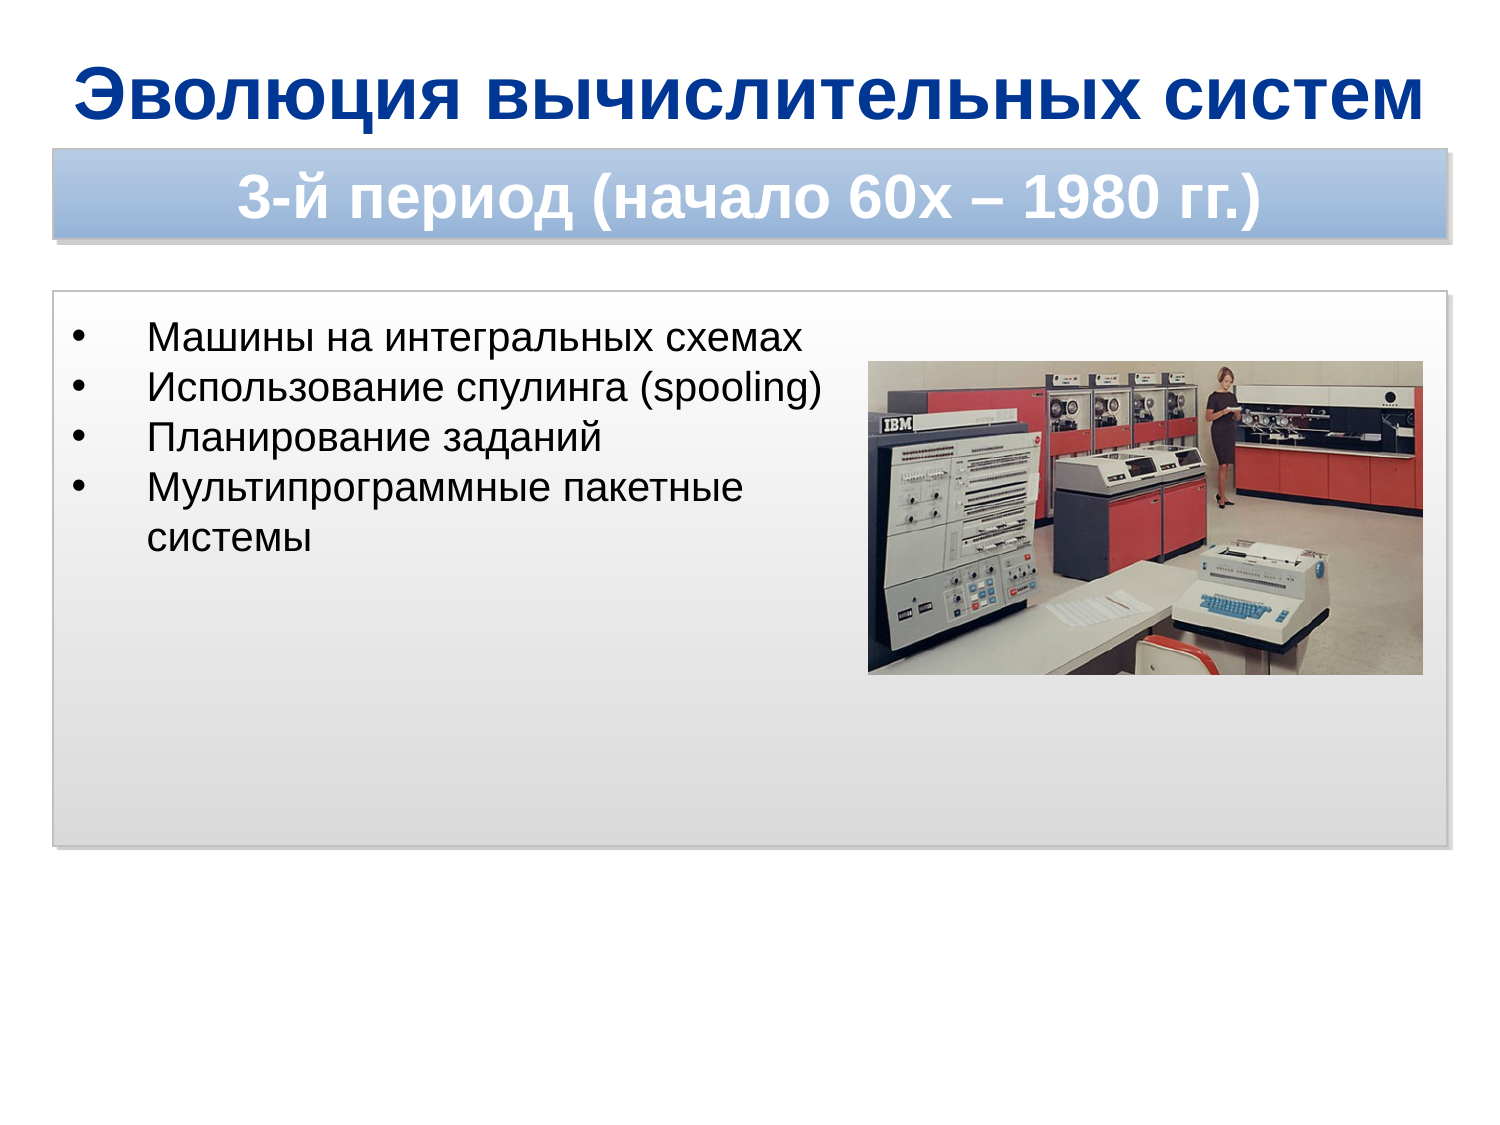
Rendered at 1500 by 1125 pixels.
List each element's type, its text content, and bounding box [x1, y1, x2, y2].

picture [867, 361, 1423, 675]
text_box [53, 290, 1447, 846]
text_box Машины на интегральных схемах Использование спулинга (spooling) Планирование заданий Мультипрограммные пакетные системы [56, 302, 845, 613]
text_box 3-й период (начало 60х – 1980 гг.) [53, 149, 1447, 239]
title Эволюция вычислительных систем [52, 38, 1448, 141]
